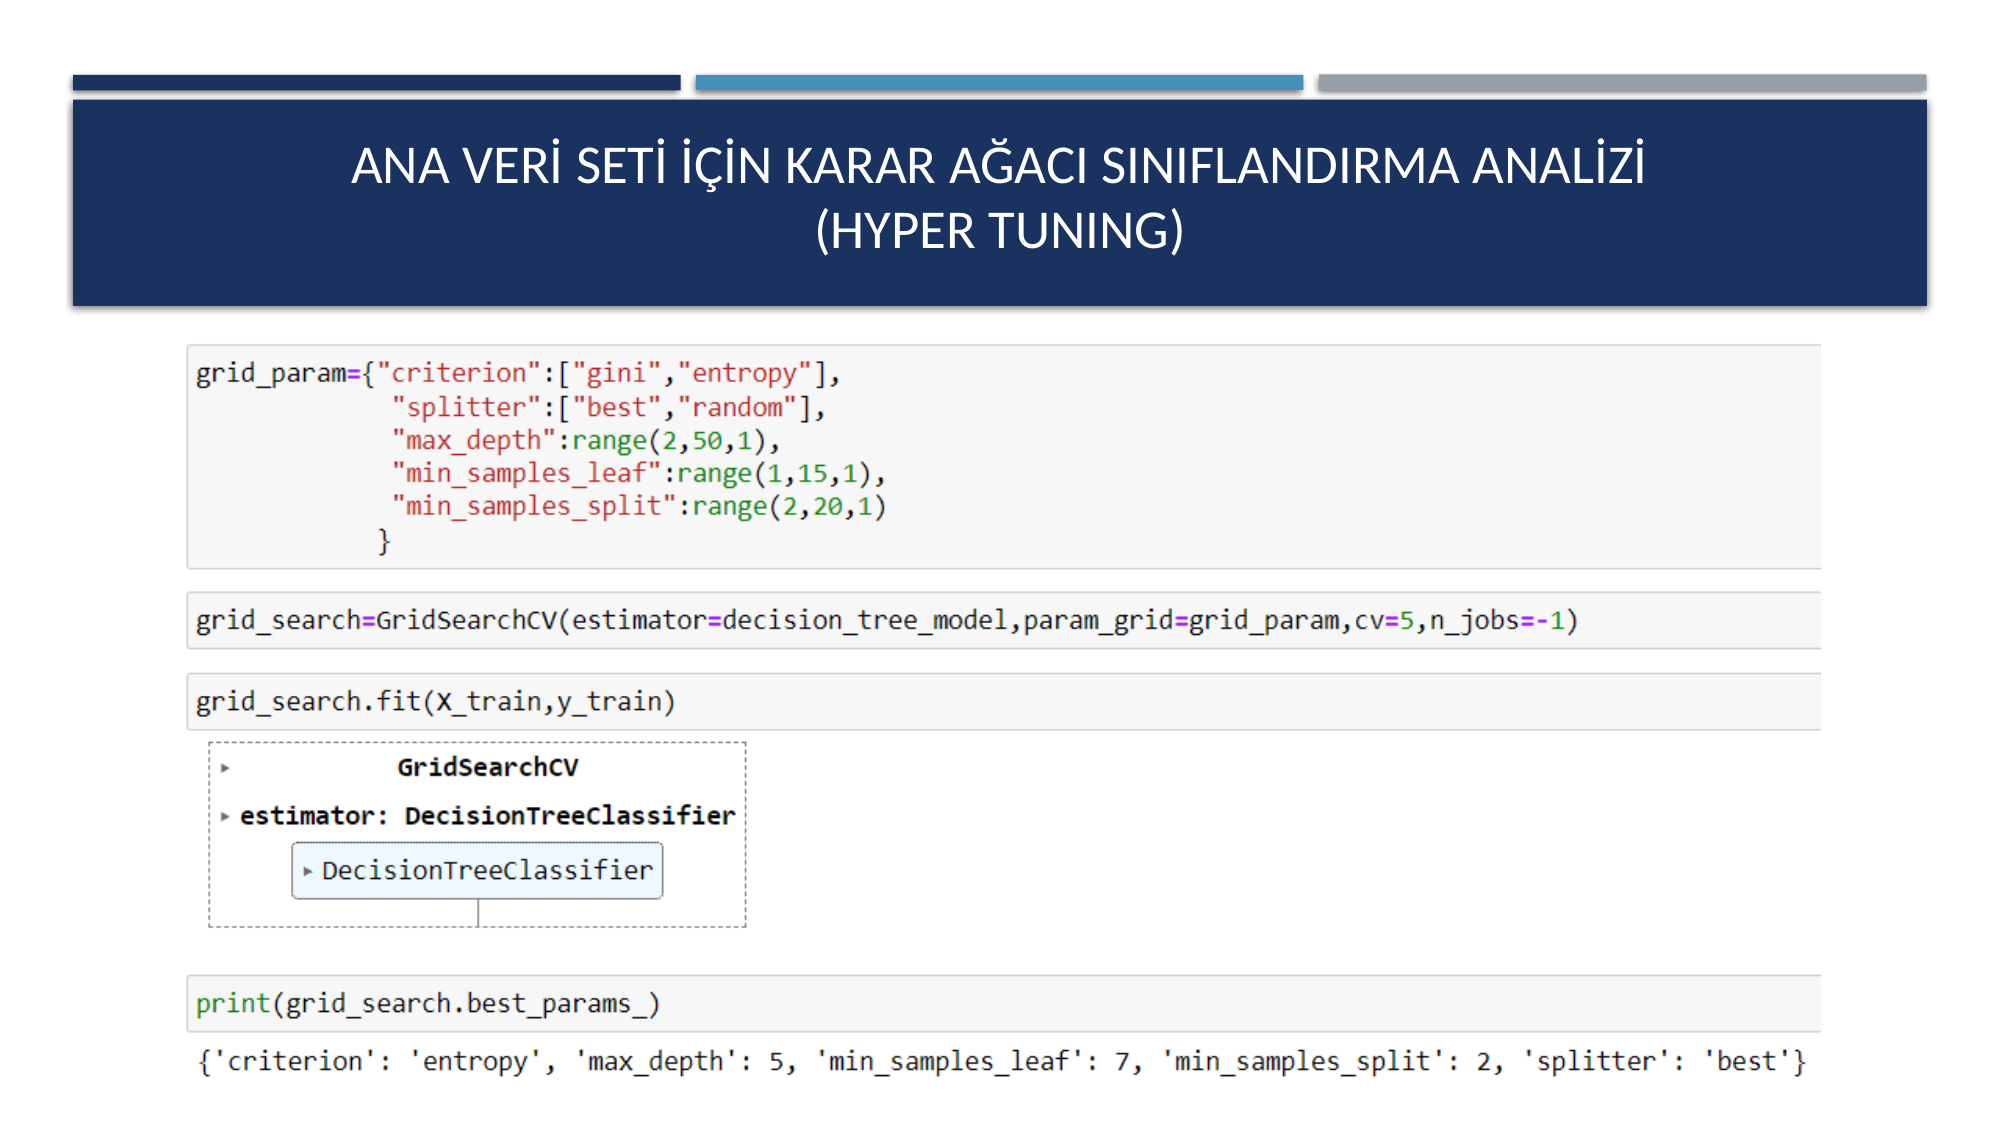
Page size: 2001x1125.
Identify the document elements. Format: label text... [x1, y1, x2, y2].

picture [179, 332, 1821, 1098]
title ana veri seti için karar ağacı sınıflandırma analizi (hyper tunıng) [95, 119, 1905, 333]
